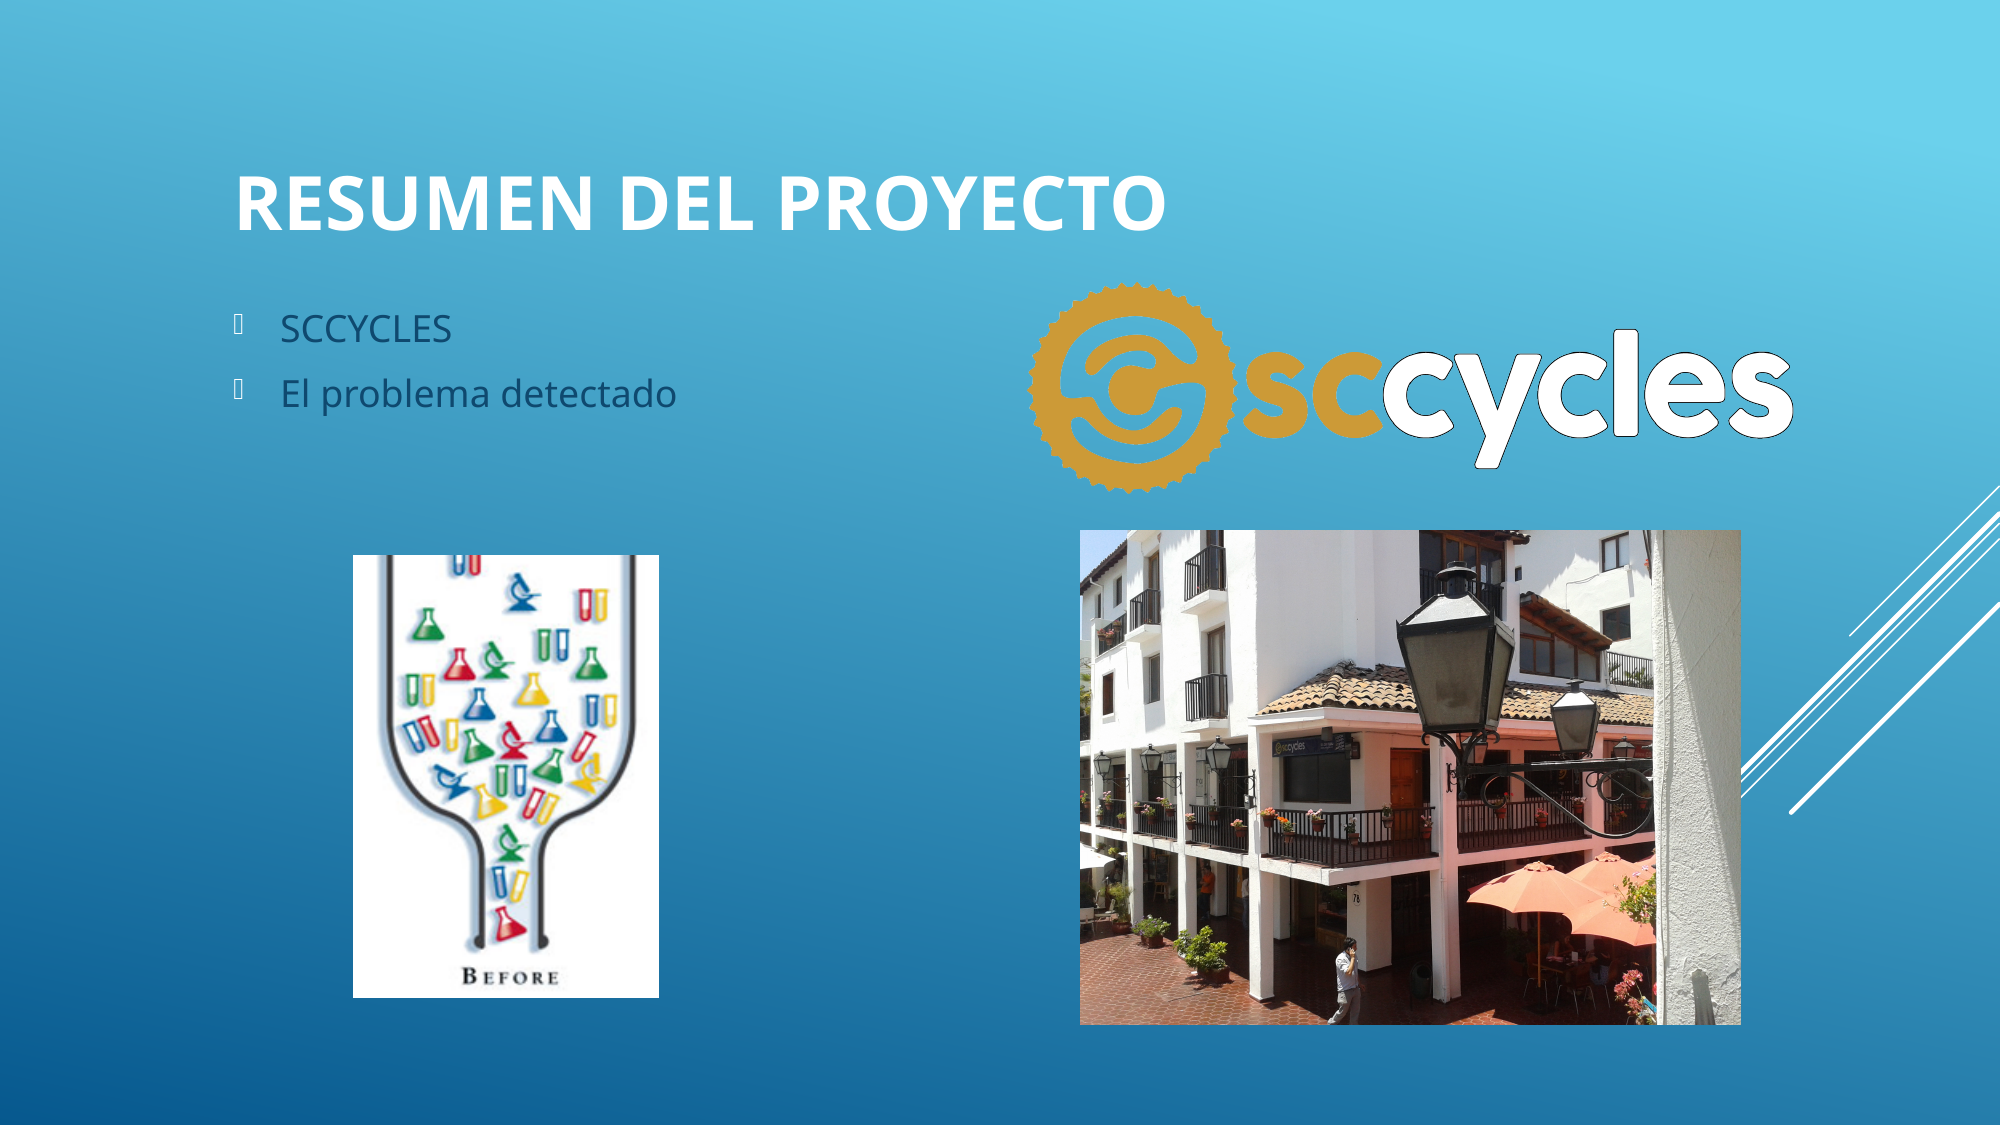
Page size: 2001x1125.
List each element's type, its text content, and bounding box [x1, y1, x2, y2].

picture [1027, 282, 1794, 494]
title Resumen del Proyecto [218, 76, 1619, 282]
picture [1080, 529, 1741, 1026]
picture [352, 555, 659, 999]
list SCCYCLES El problema detectado [143, 128, 1544, 802]
